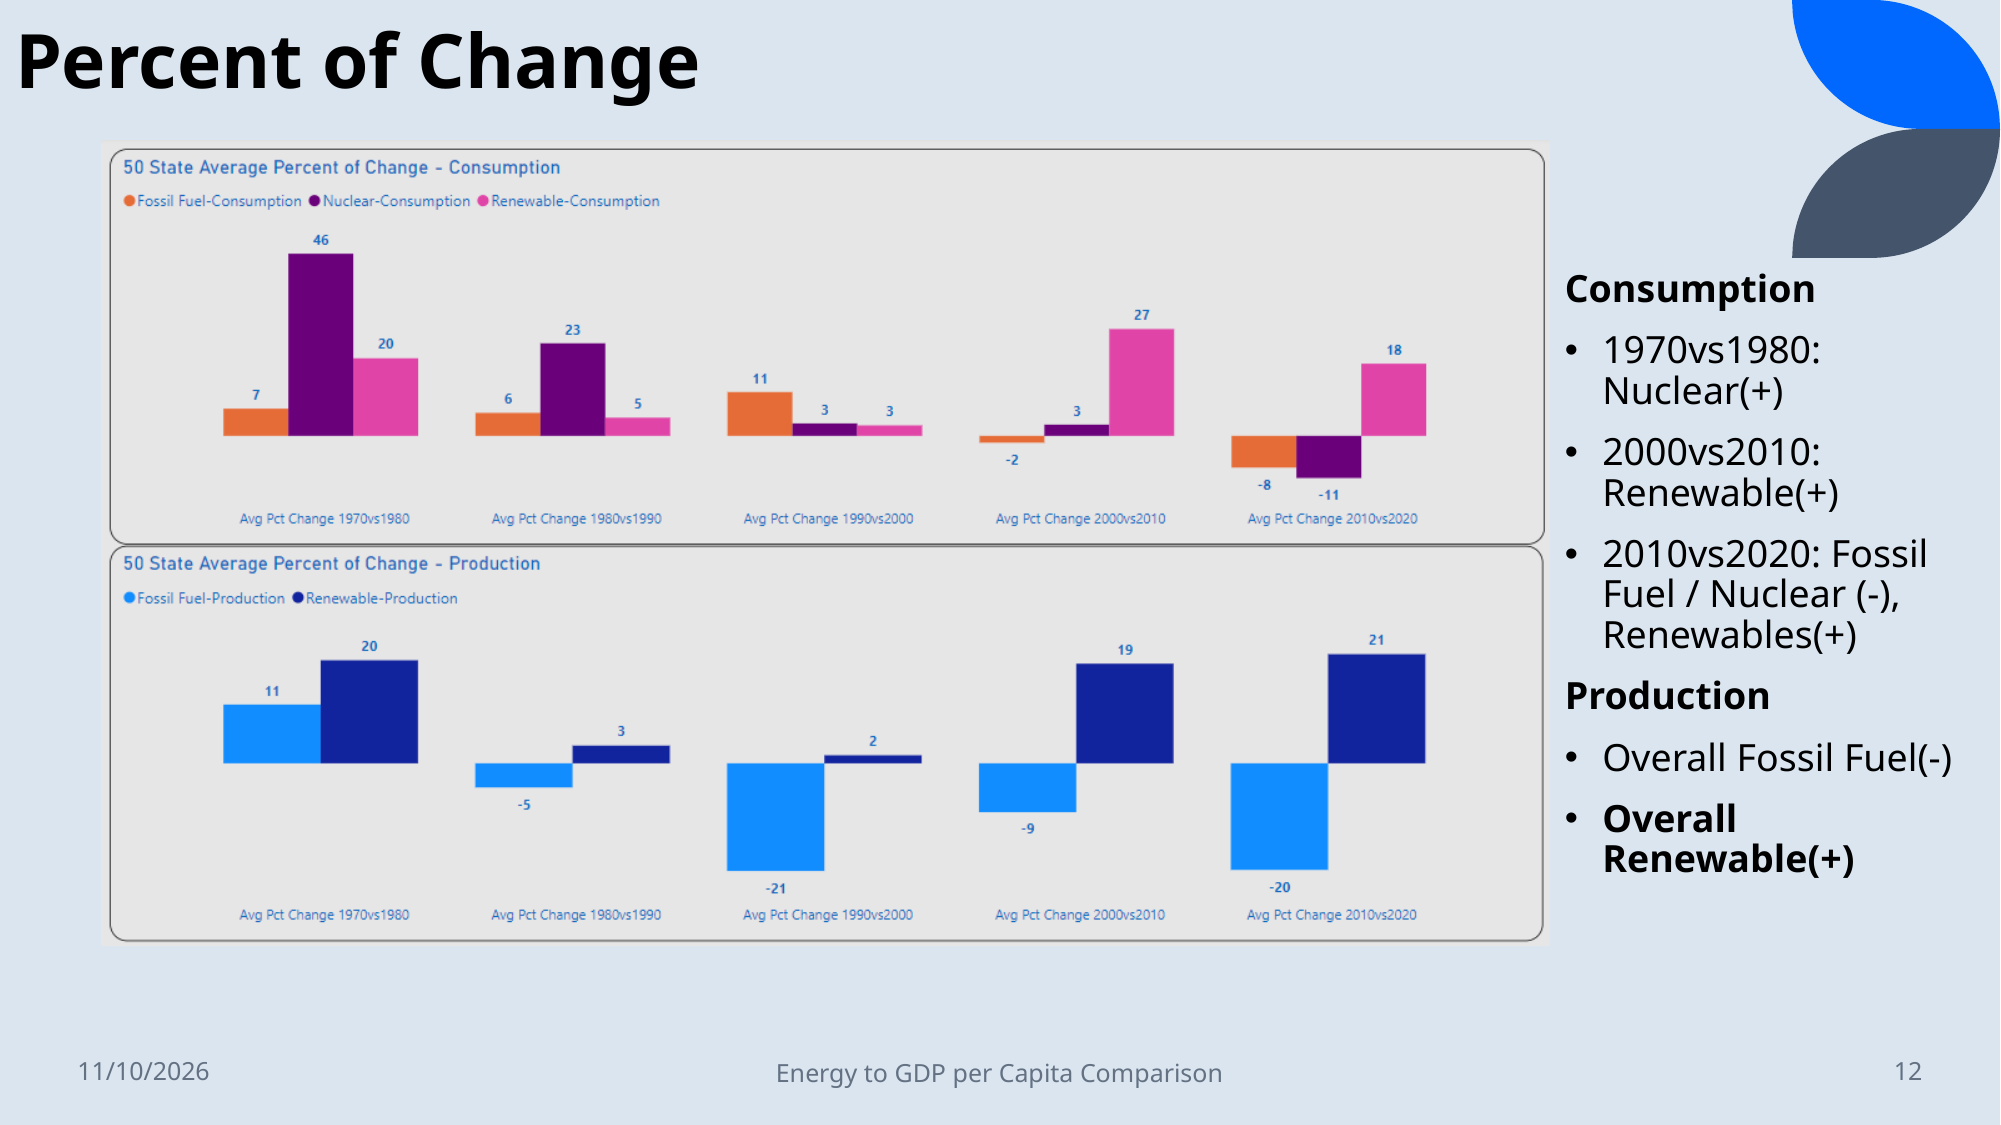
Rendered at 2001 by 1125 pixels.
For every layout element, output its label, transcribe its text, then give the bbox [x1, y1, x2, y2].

footer Energy to GDP per Capita Comparison [662, 1042, 1338, 1103]
slide_number 12 [1665, 1042, 1938, 1103]
picture [101, 140, 1550, 946]
text_box Consumption 1970vs1980: Nuclear(+) 2000vs2010: Renewable(+) 2010vs2020: Fossil Fuel / Nuclear (-), Renewables(+) Production Overall Fossil Fuel(-) Overall Renewable(+) [1549, 262, 2000, 969]
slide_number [62, 1042, 342, 1103]
text_box Percent of Change [0, 0, 2000, 113]
